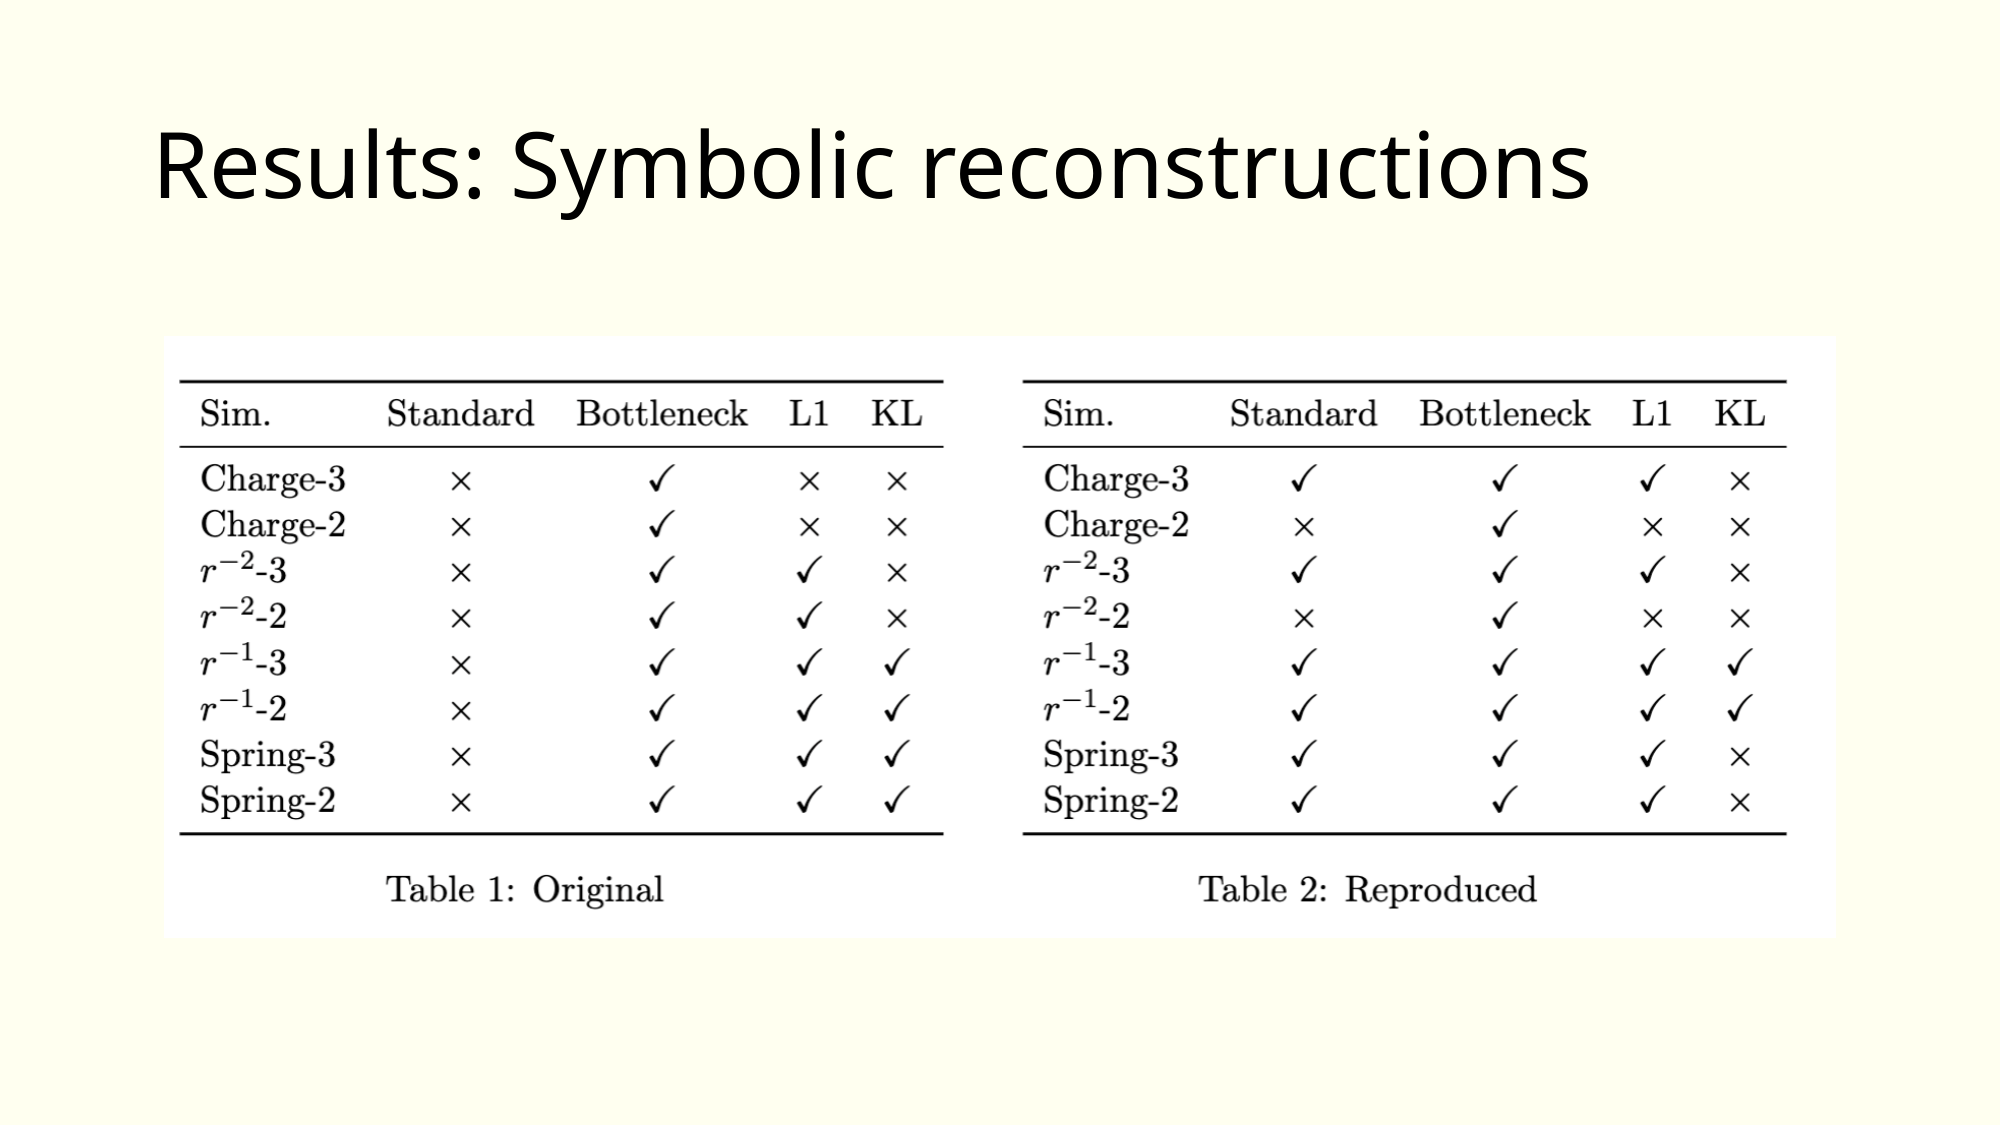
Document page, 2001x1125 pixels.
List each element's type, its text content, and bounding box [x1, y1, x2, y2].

title Results: Symbolic reconstructions [137, 59, 1863, 278]
picture [163, 335, 1837, 939]
